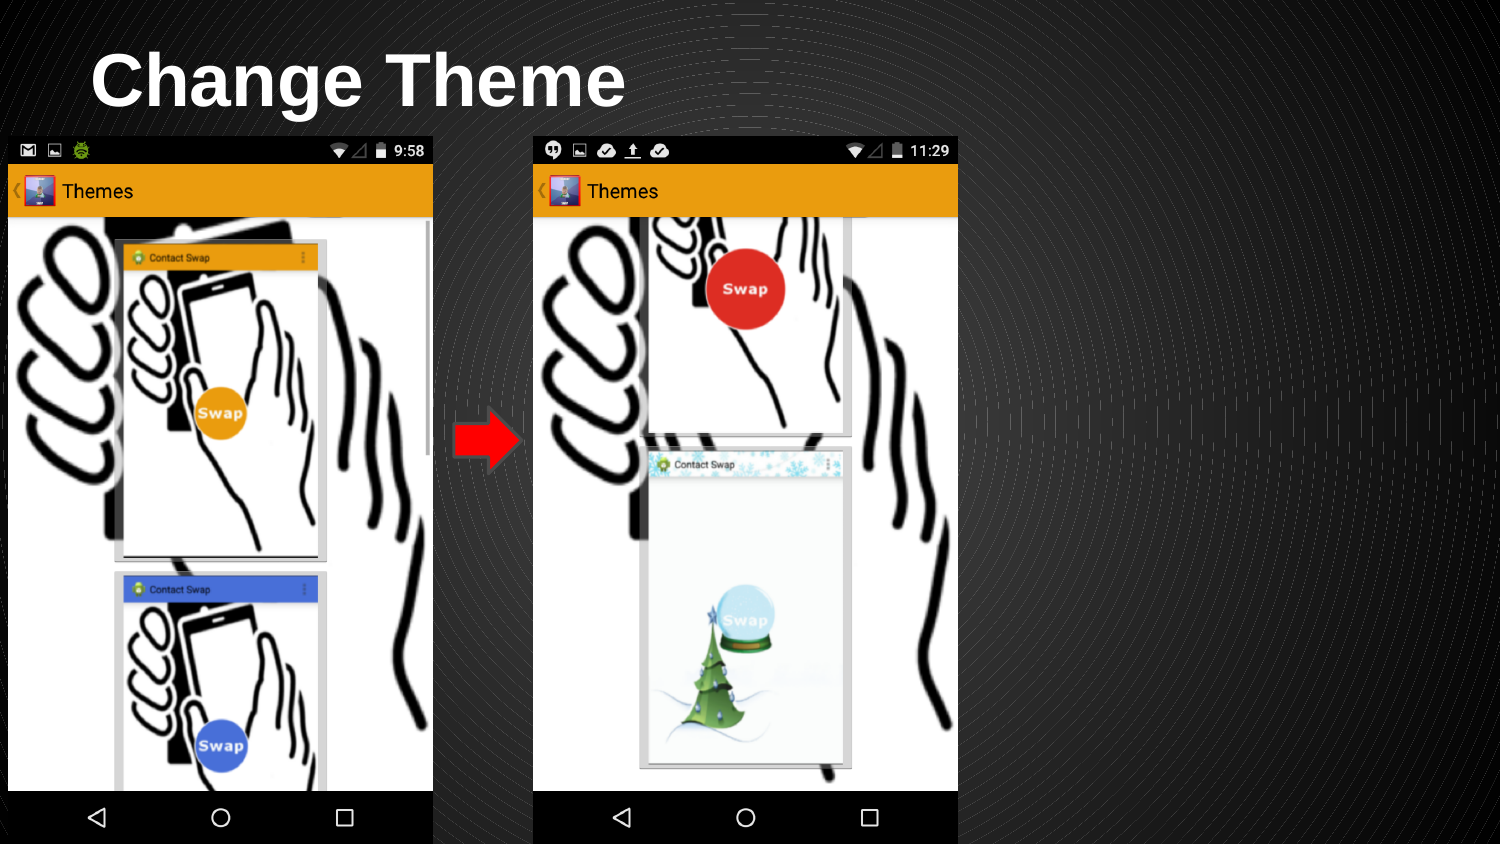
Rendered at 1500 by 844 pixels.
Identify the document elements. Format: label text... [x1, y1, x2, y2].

picture [533, 136, 958, 844]
title Change Theme [75, 0, 1425, 137]
picture [8, 136, 434, 844]
text_box [453, 406, 522, 474]
